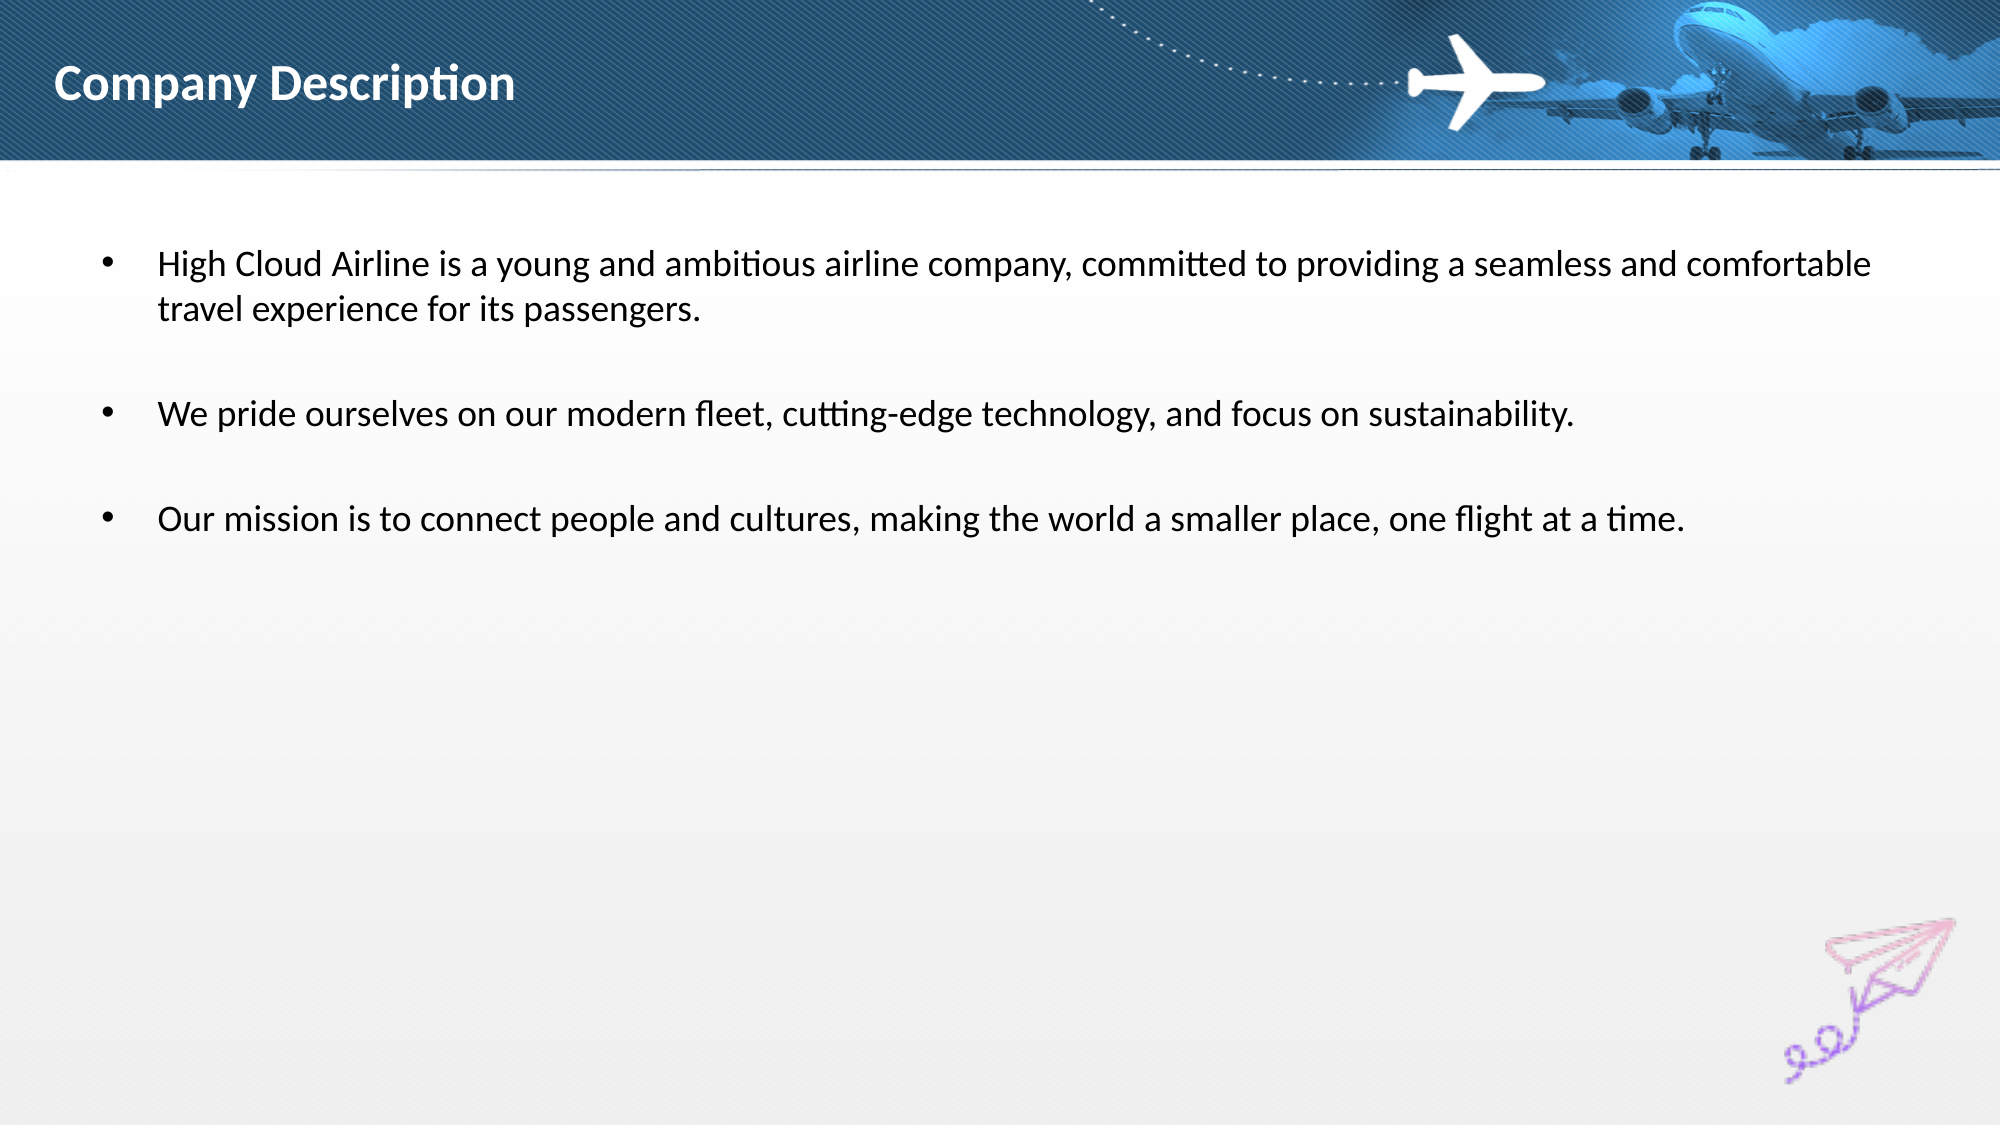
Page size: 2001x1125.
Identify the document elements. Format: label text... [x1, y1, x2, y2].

title Company Description [39, 14, 1715, 146]
picture [0, 0, 2000, 1125]
list High Cloud Airline is a young and ambitious airline company, committed to providing a seamless and comfortable travel experience for its passengers. We pride ourselves on our modern fleet, cutting-edge technology, and focus on sustainability. Our mission is to connect people and cultures, making the world a smaller place, one flight at a time. [86, 231, 1925, 1045]
